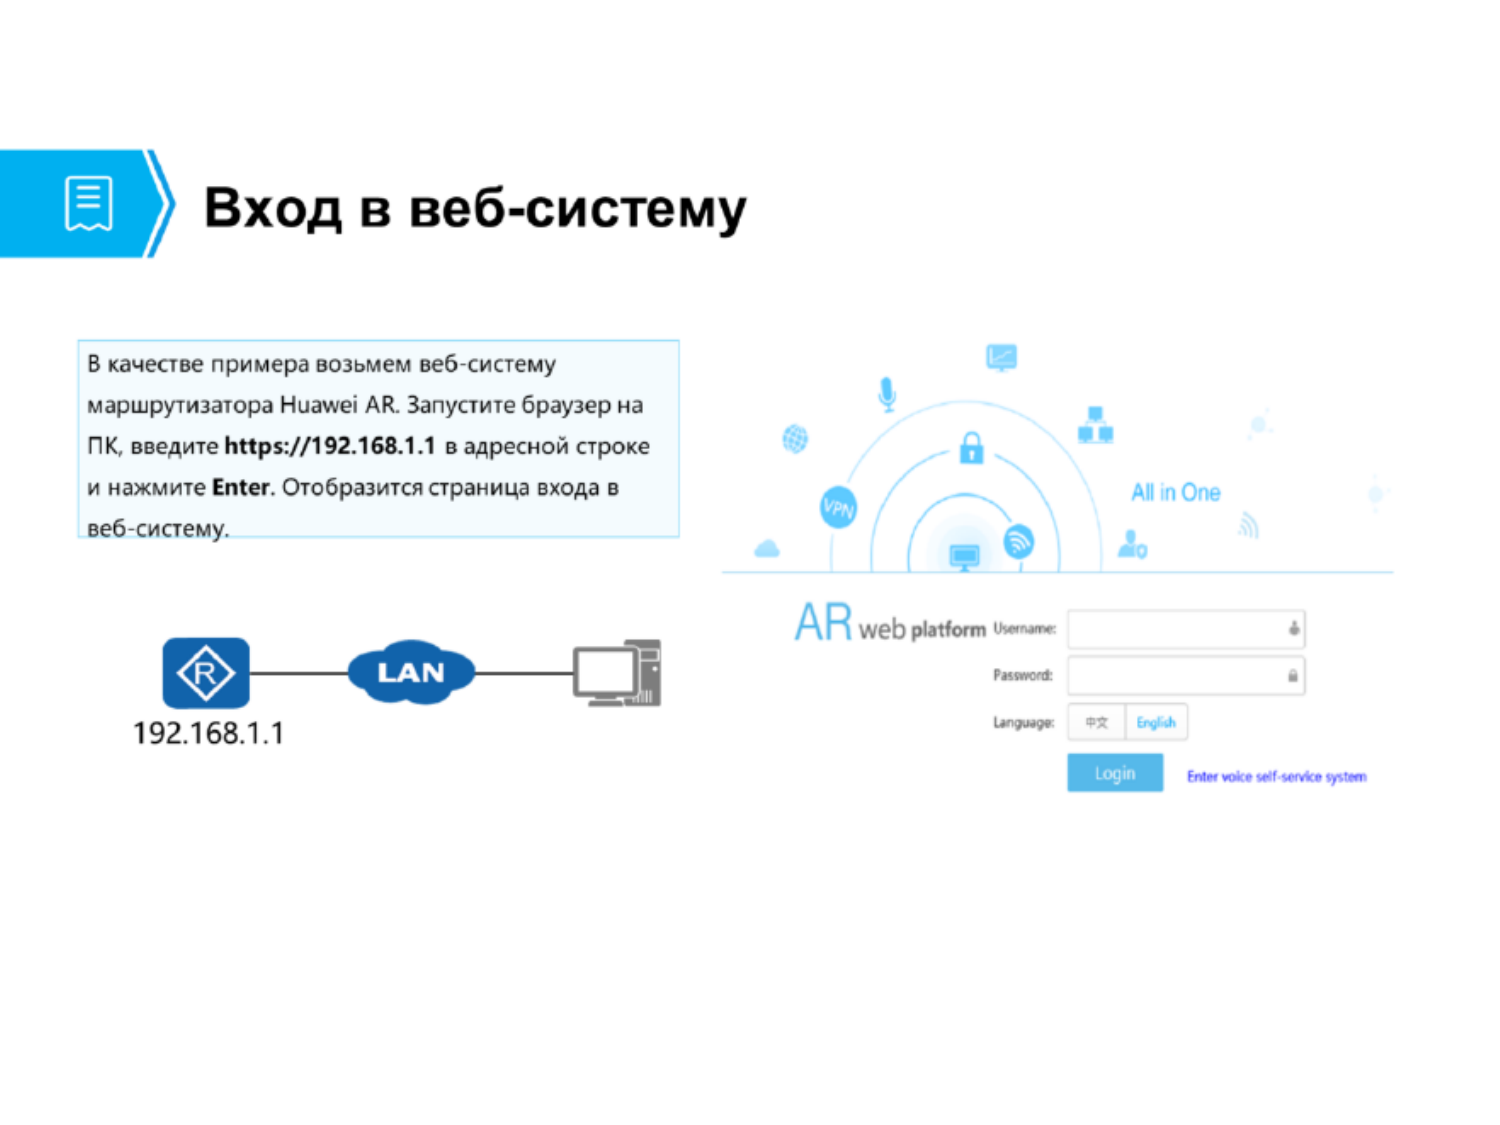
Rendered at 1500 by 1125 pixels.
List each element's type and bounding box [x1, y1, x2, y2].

list [0, 122, 1500, 909]
